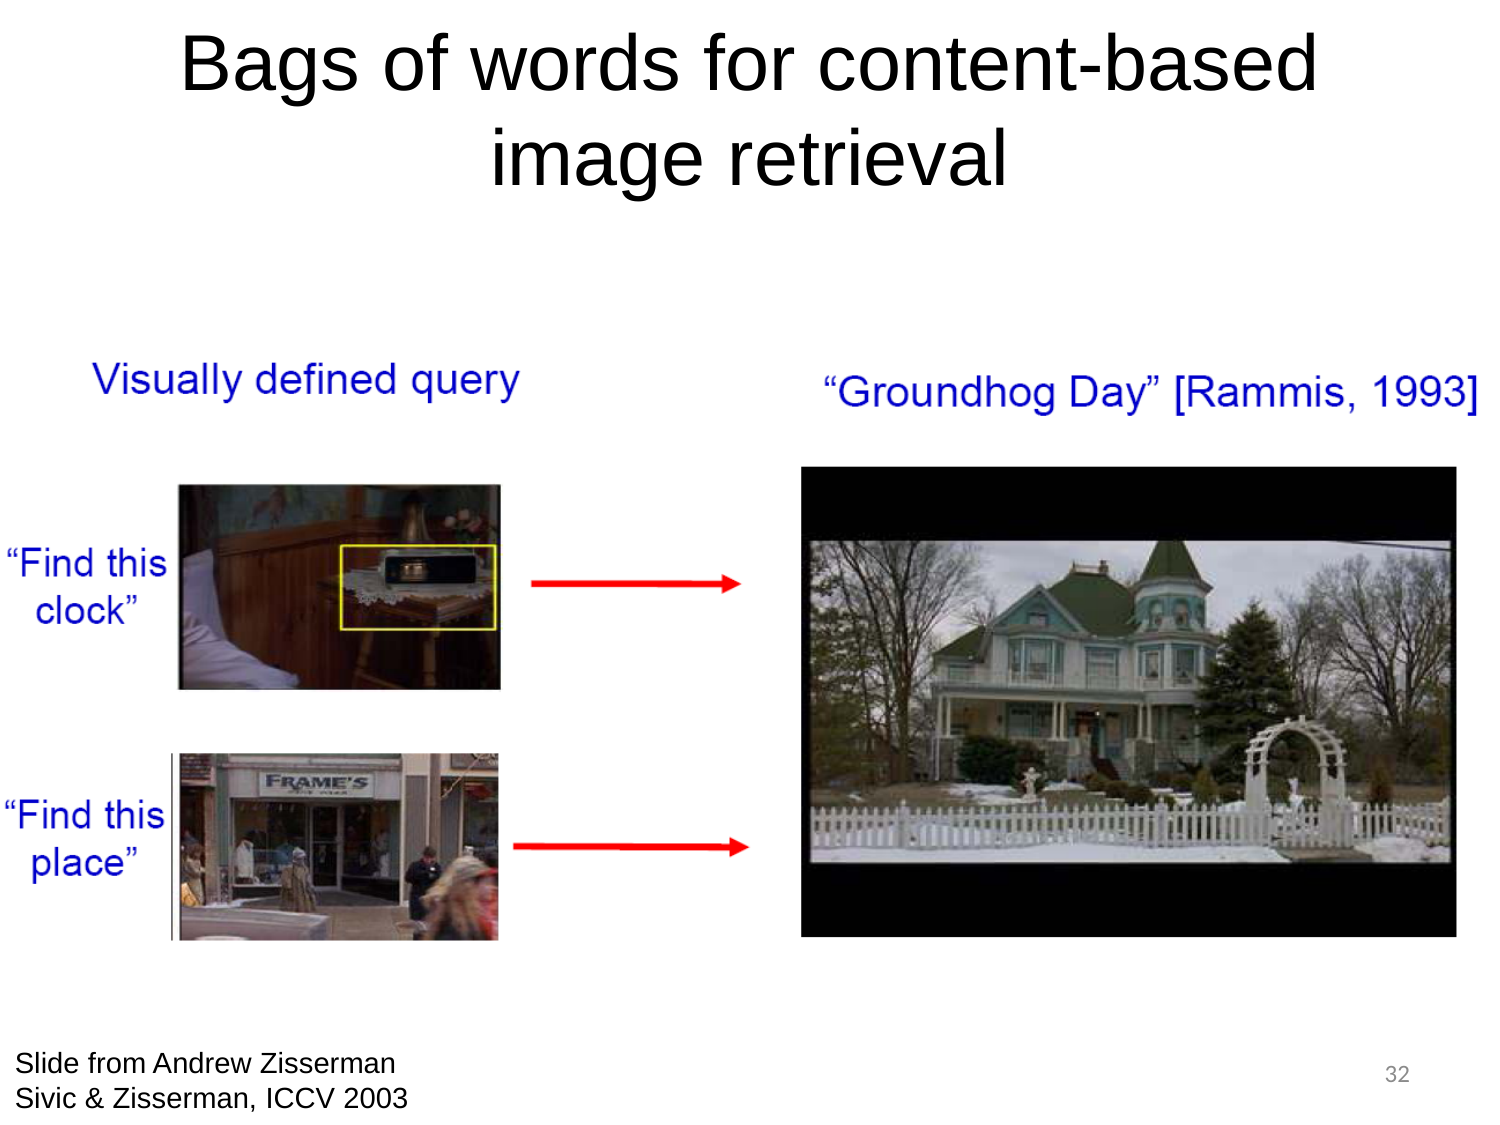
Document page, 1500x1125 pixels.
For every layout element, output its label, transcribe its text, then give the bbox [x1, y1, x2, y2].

slide_number 32 [1074, 1051, 1425, 1103]
text_box Bags of words for content-based image retrieval [74, 12, 1425, 200]
picture [0, 299, 1500, 1042]
text_box Slide from Andrew Zisserman Sivic & Zisserman, ICCV 2003 [0, 1051, 731, 1125]
